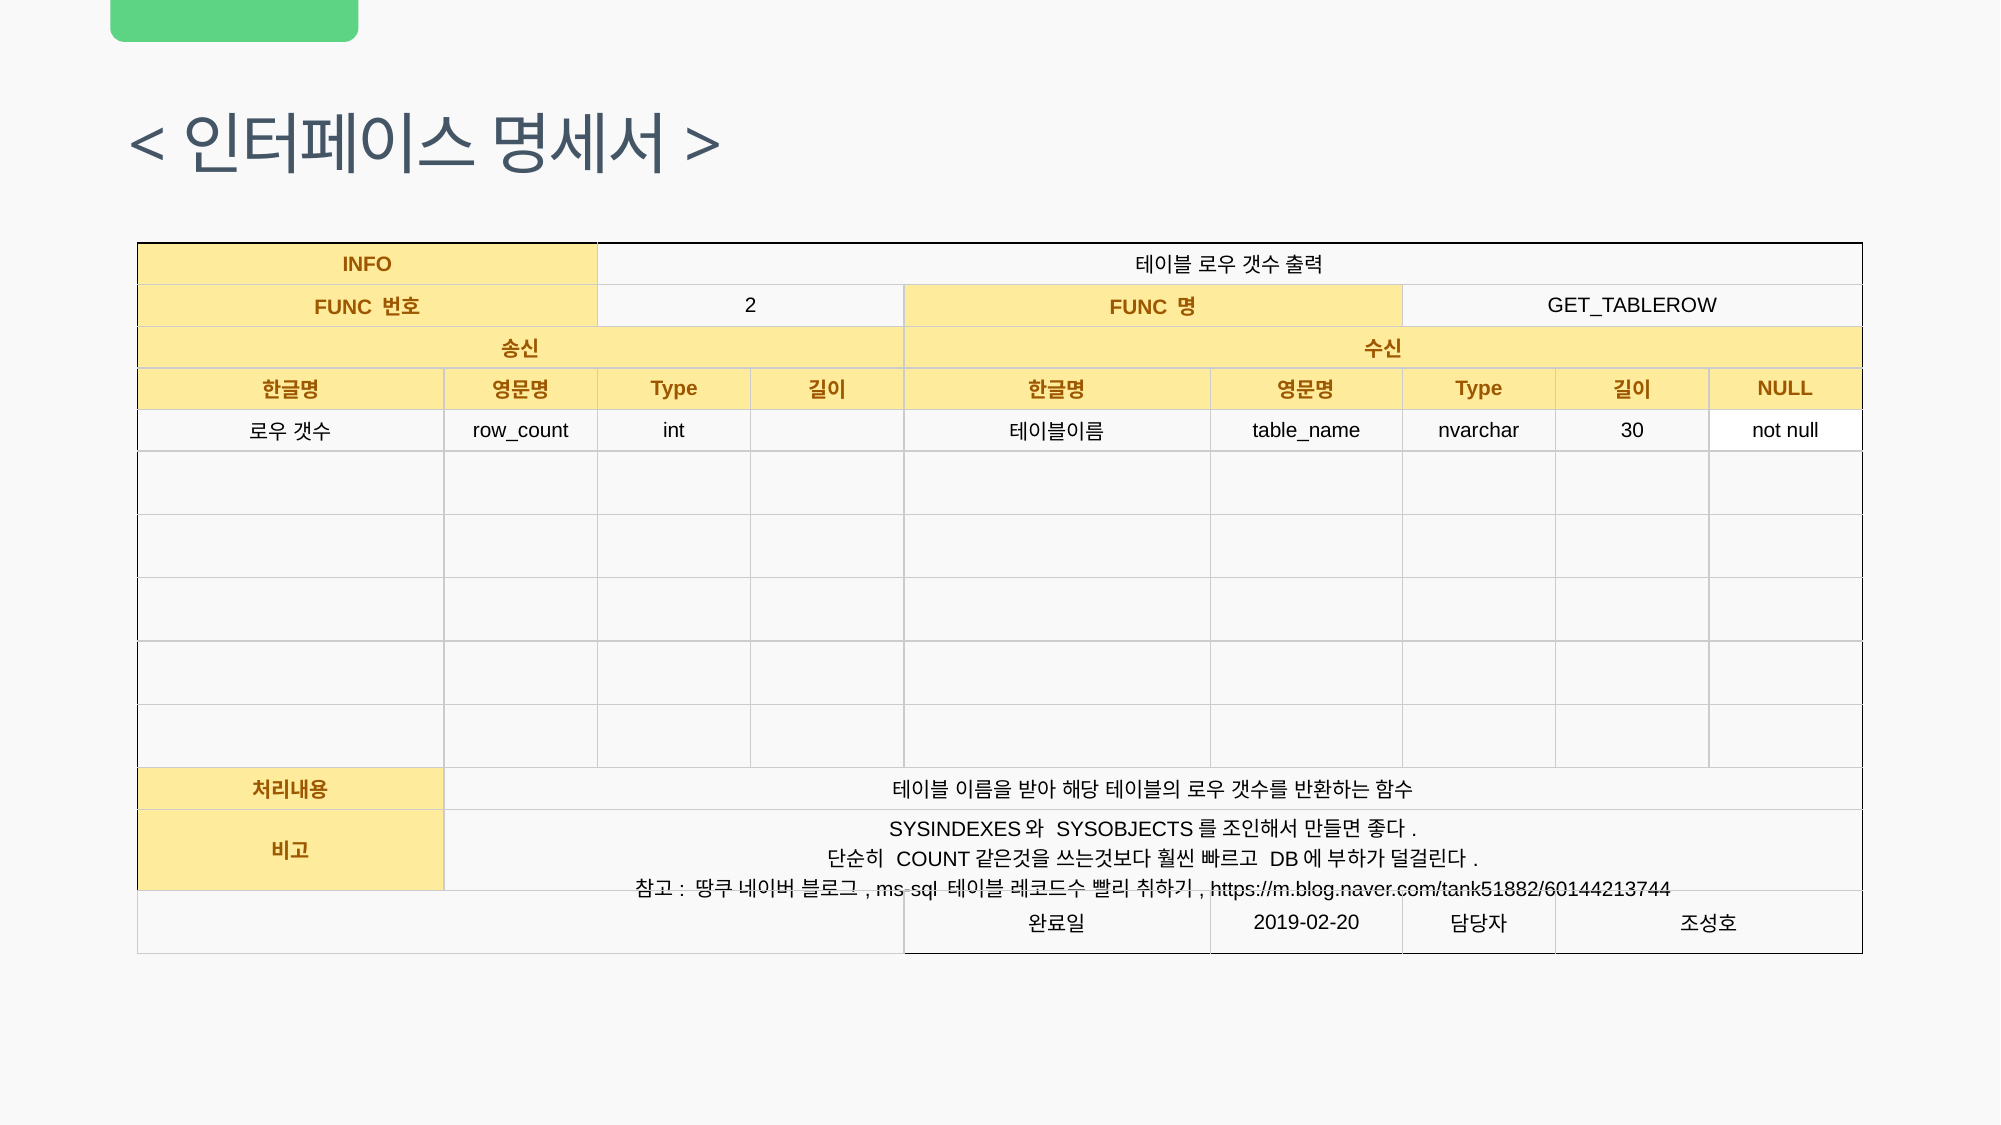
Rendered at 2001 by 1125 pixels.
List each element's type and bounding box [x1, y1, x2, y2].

table_cell [1710, 410, 1862, 450]
table_cell [138, 369, 443, 409]
table_cell [138, 515, 443, 577]
table_cell [598, 285, 903, 326]
table_cell [445, 410, 597, 450]
table_cell [138, 810, 443, 890]
table_cell [751, 578, 903, 640]
table_cell [1403, 452, 1555, 514]
table_cell [598, 705, 750, 767]
table_cell [905, 452, 1210, 514]
table_cell [1211, 410, 1402, 450]
table_cell [138, 891, 903, 953]
table_cell [1403, 369, 1555, 409]
table_cell [138, 768, 443, 809]
table_cell [138, 327, 903, 367]
table_cell [1556, 452, 1708, 514]
table_cell [138, 578, 443, 640]
table_cell [751, 369, 903, 409]
table_header [598, 244, 1862, 284]
table_cell [598, 410, 750, 450]
table_cell [905, 327, 1862, 367]
table_cell [1211, 452, 1402, 514]
text_box [110, 94, 742, 190]
table_cell [445, 705, 597, 767]
table_cell [1403, 410, 1555, 450]
table_cell [905, 705, 1210, 767]
table_cell [1710, 642, 1862, 704]
table_cell [138, 285, 597, 326]
table_cell [1403, 515, 1555, 577]
table_cell [138, 642, 443, 704]
table_cell [1556, 642, 1708, 704]
table_cell [905, 642, 1210, 704]
table_cell [1556, 515, 1708, 577]
table_cell [445, 578, 597, 640]
table_cell [1710, 369, 1862, 409]
table_header [138, 244, 597, 284]
table_cell [905, 515, 1210, 577]
table_cell [598, 515, 750, 577]
table_cell [751, 642, 903, 704]
table_cell [1556, 410, 1708, 450]
table_cell [751, 705, 903, 767]
table_cell [751, 410, 903, 450]
table_cell [1211, 891, 1402, 953]
table_cell [905, 891, 1210, 953]
table_cell [1556, 705, 1708, 767]
table_cell [138, 705, 443, 767]
table_cell [905, 369, 1210, 409]
table_cell [1403, 705, 1555, 767]
table_cell [751, 452, 903, 514]
table_cell [138, 410, 443, 450]
table_cell [1403, 642, 1555, 704]
table_cell [598, 369, 750, 409]
table_cell [445, 452, 597, 514]
table_cell [1710, 578, 1862, 640]
table_cell [1710, 705, 1862, 767]
table_cell [1403, 578, 1555, 640]
table_cell [1211, 578, 1402, 640]
table_cell [445, 369, 597, 409]
table_cell [905, 578, 1210, 640]
table_cell [445, 810, 1862, 890]
table_cell [1211, 705, 1402, 767]
table_cell [1211, 515, 1402, 577]
table_cell [1556, 369, 1708, 409]
table_cell [445, 768, 1862, 809]
table_cell [1710, 452, 1862, 514]
table_cell [1556, 578, 1708, 640]
table_cell [1403, 891, 1555, 953]
table_cell [598, 452, 750, 514]
table_cell [1211, 642, 1402, 704]
table_cell [138, 452, 443, 514]
table_cell [598, 578, 750, 640]
table_cell [1710, 515, 1862, 577]
table_cell [445, 642, 597, 704]
table_cell [1403, 285, 1862, 326]
table_cell [598, 642, 750, 704]
table_cell [1211, 369, 1402, 409]
table_cell [1556, 891, 1862, 953]
table_cell [751, 515, 903, 577]
table_cell [905, 410, 1210, 450]
table_cell [905, 285, 1402, 326]
text_box [109, 0, 360, 43]
table_cell [445, 515, 597, 577]
